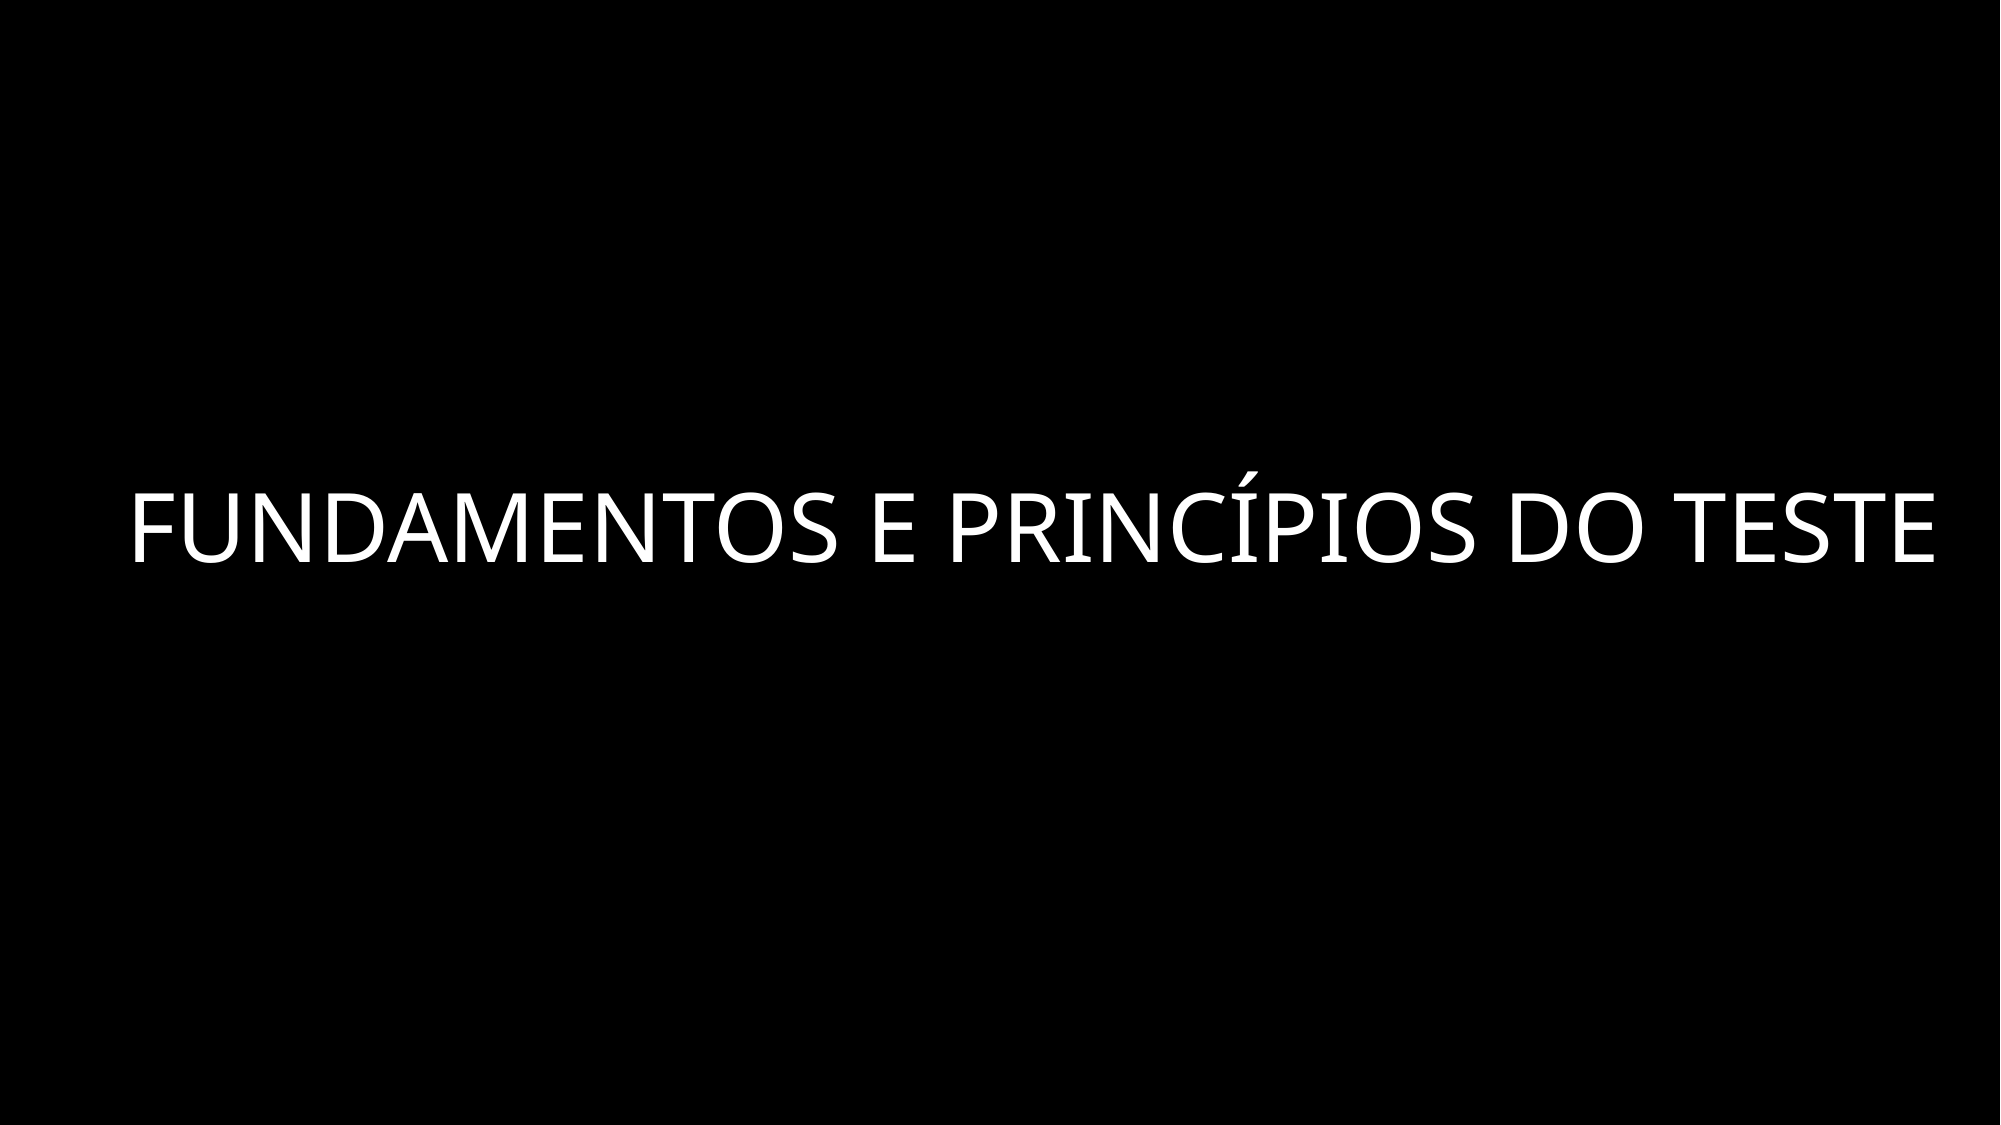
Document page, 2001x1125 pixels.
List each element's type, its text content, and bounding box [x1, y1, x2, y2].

title FUNDAMENTOS E PRINCÍPIOS DO TESTE [104, 422, 1965, 640]
